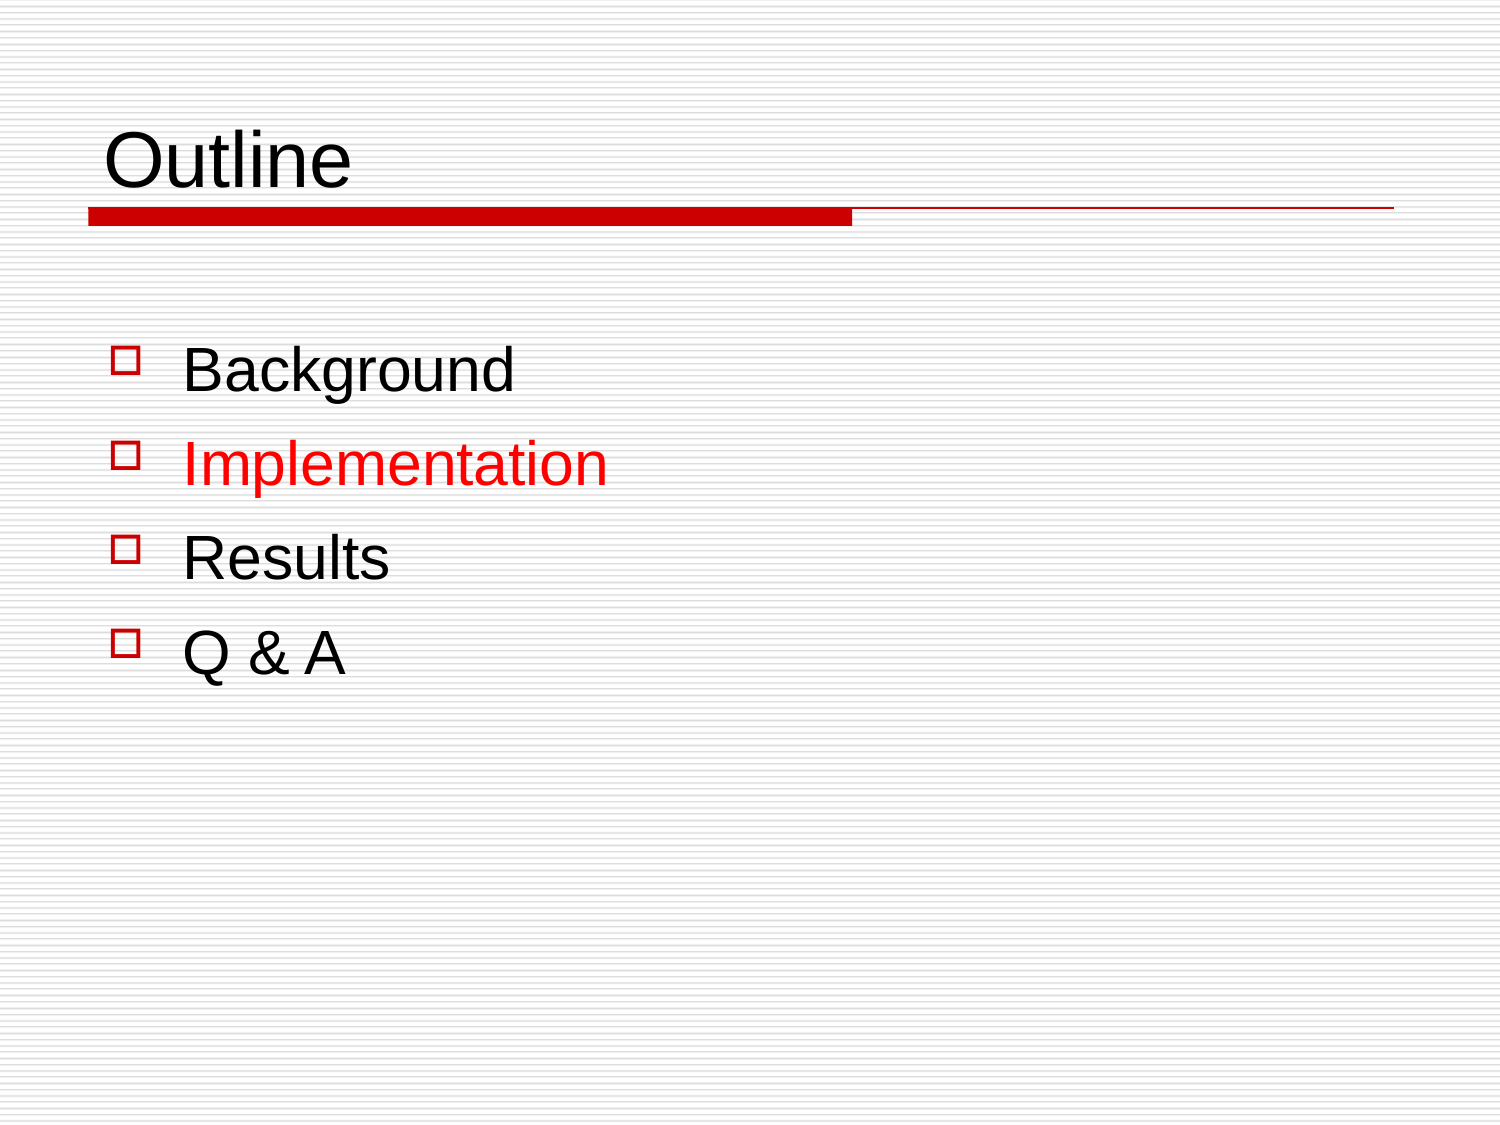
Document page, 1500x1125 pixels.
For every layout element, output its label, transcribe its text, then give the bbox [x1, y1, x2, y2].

title Outline [88, 0, 1399, 211]
list Background Implementation Results Q & A [92, 317, 1404, 1016]
picture [0, 0, 1500, 1125]
